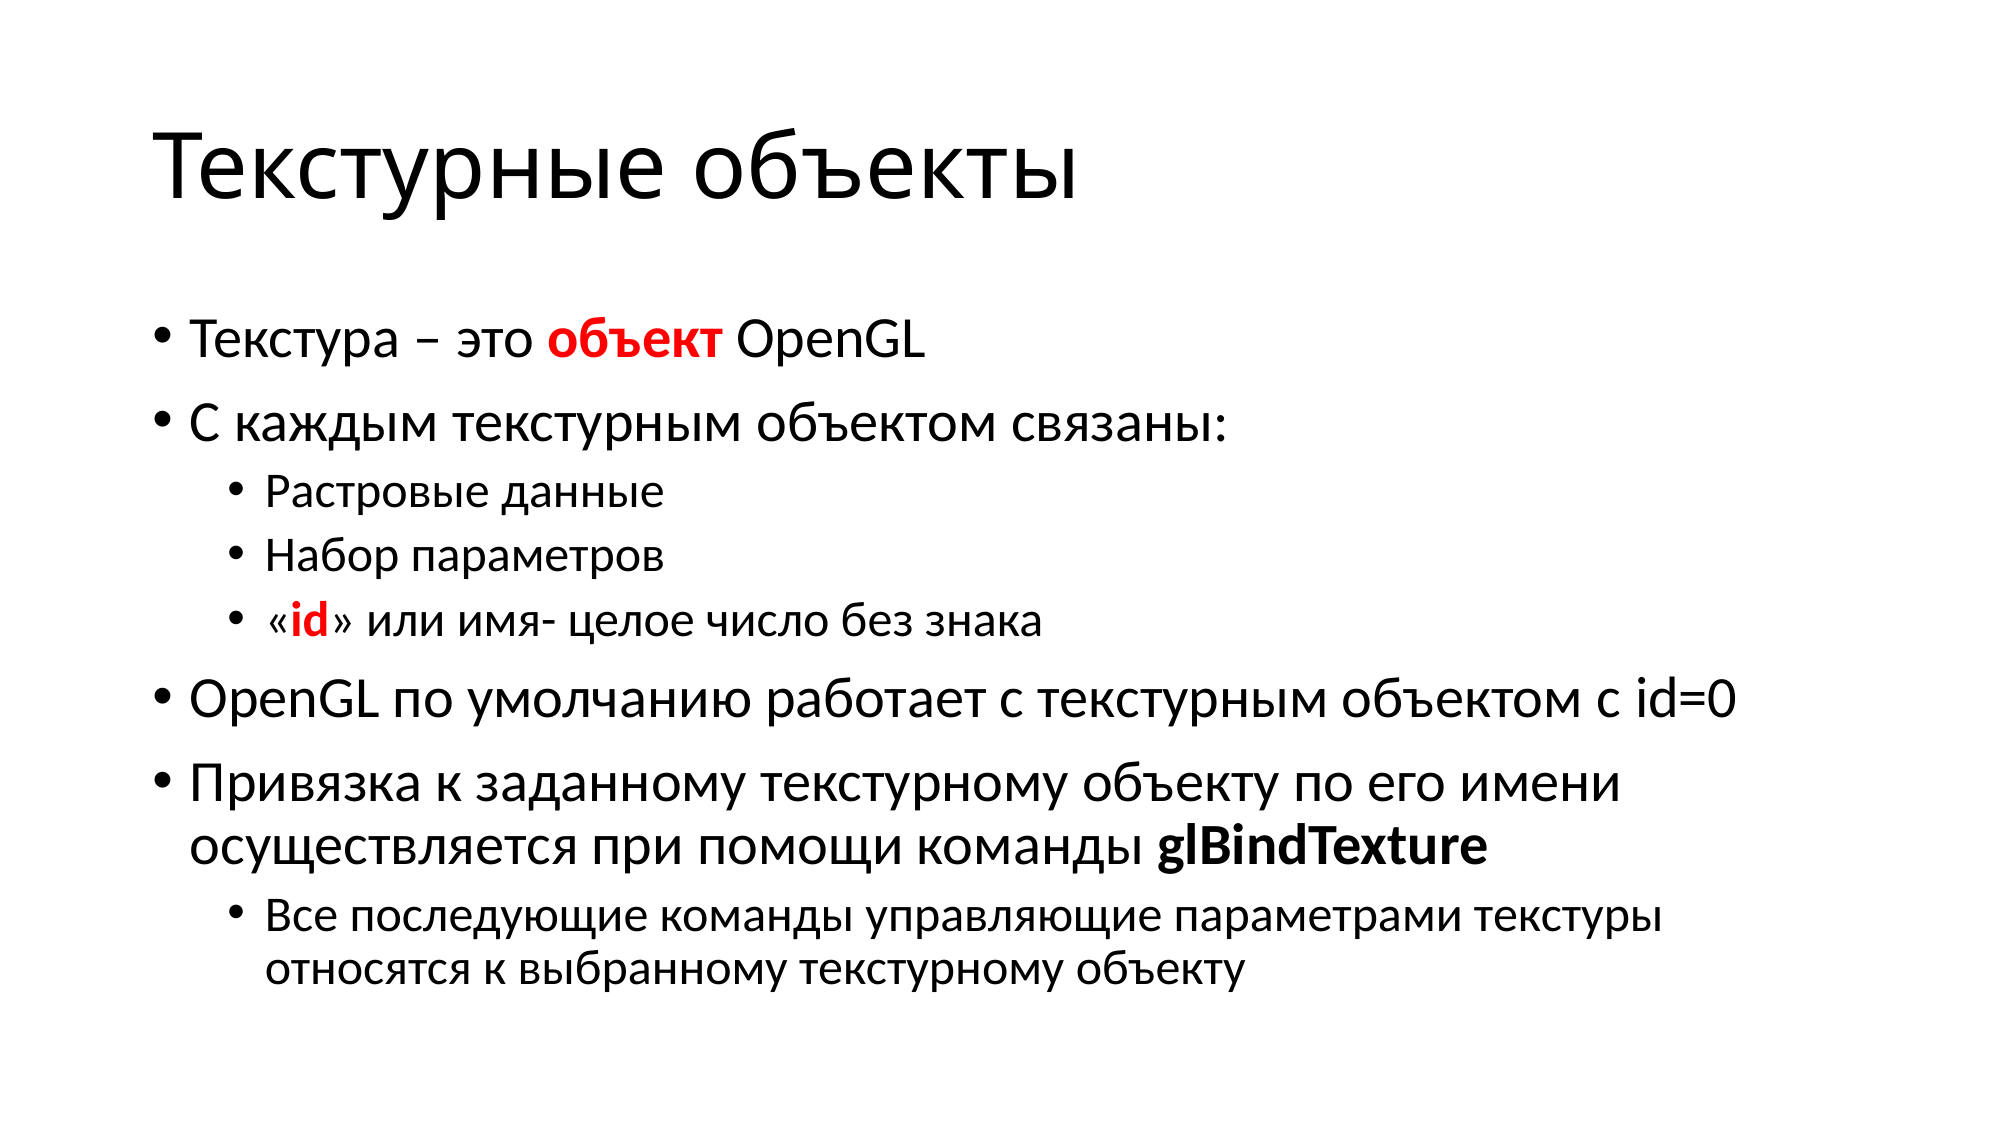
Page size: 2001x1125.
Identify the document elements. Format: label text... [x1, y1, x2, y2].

list Текстура – это объект OpenGL С каждым текстурным объектом связаны: Растровые данные Набор параметров «id» или имя- целое число без знака OpenGL по умолчанию работает с текстурным объектом с id=0 Привязка к заданному текстурному объекту по его имени осуществляется при помощи команды glBindTexture Все последующие команды управляющие параметрами текстуры относятся к выбранному текстурному объекту [137, 299, 1863, 1014]
title Текстурные объекты [137, 59, 1863, 278]
